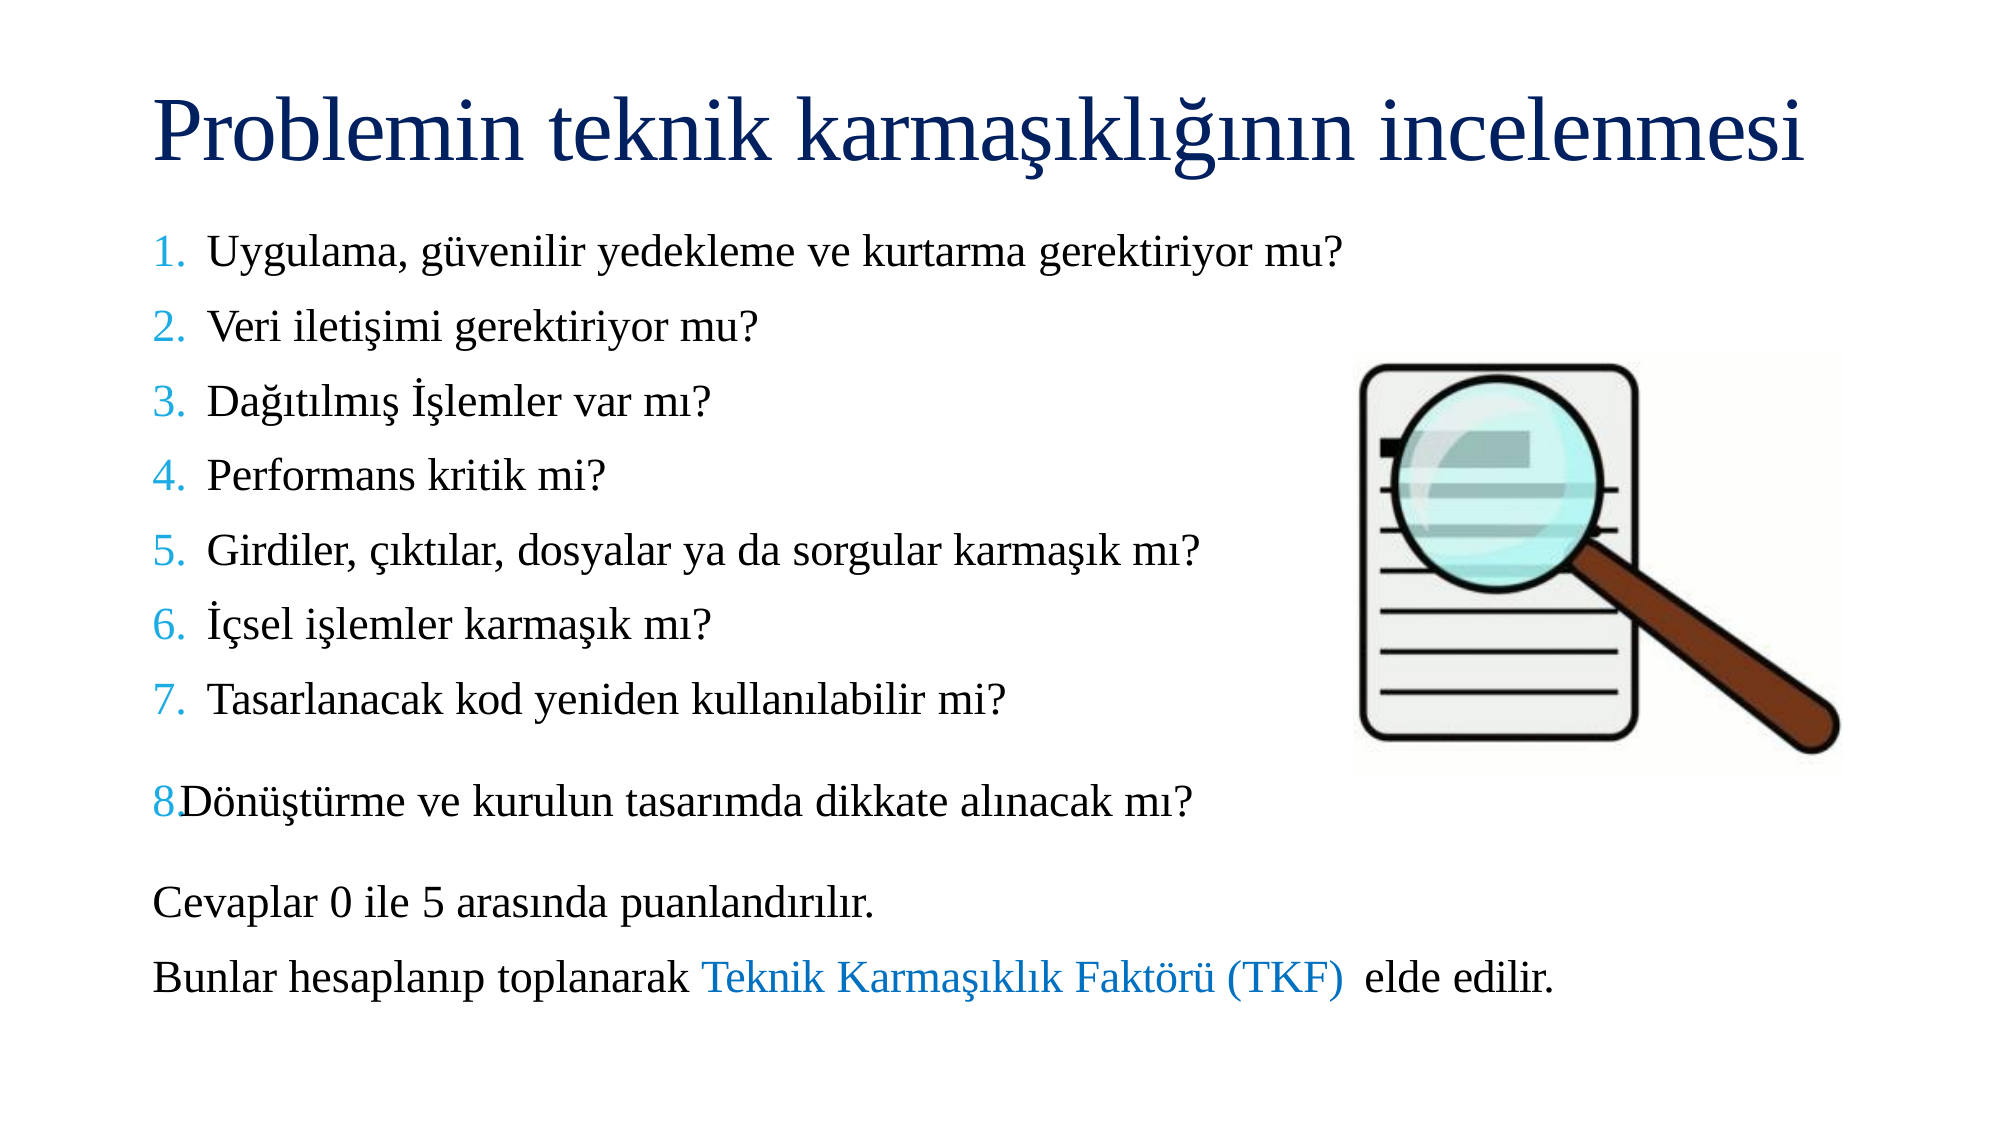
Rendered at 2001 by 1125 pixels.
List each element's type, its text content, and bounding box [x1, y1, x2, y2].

picture [1353, 349, 1843, 776]
title Problemin teknik karmaşıklığının incelenmesi [137, 59, 1863, 202]
list Uygulama, güvenilir yedekleme ve kurtarma gerektiriyor mu? Veri iletişimi gerektiriyor mu? Dağıtılmış İşlemler var mı? Performans kritik mi? Girdiler, çıktılar, dosyalar ya da sorgular karmaşık mı? İçsel işlemler karmaşık mı? Tasarlanacak kod yeniden kullanılabilir mi? Dönüştürme ve kurulun tasarımda dikkate alınacak mı? Cevaplar 0 ile 5 arasında puanlandırılır. Bunlar hesaplanıp toplanarak Teknik Karmaşıklık Faktörü (TKF) elde edilir. [137, 213, 1929, 1014]
